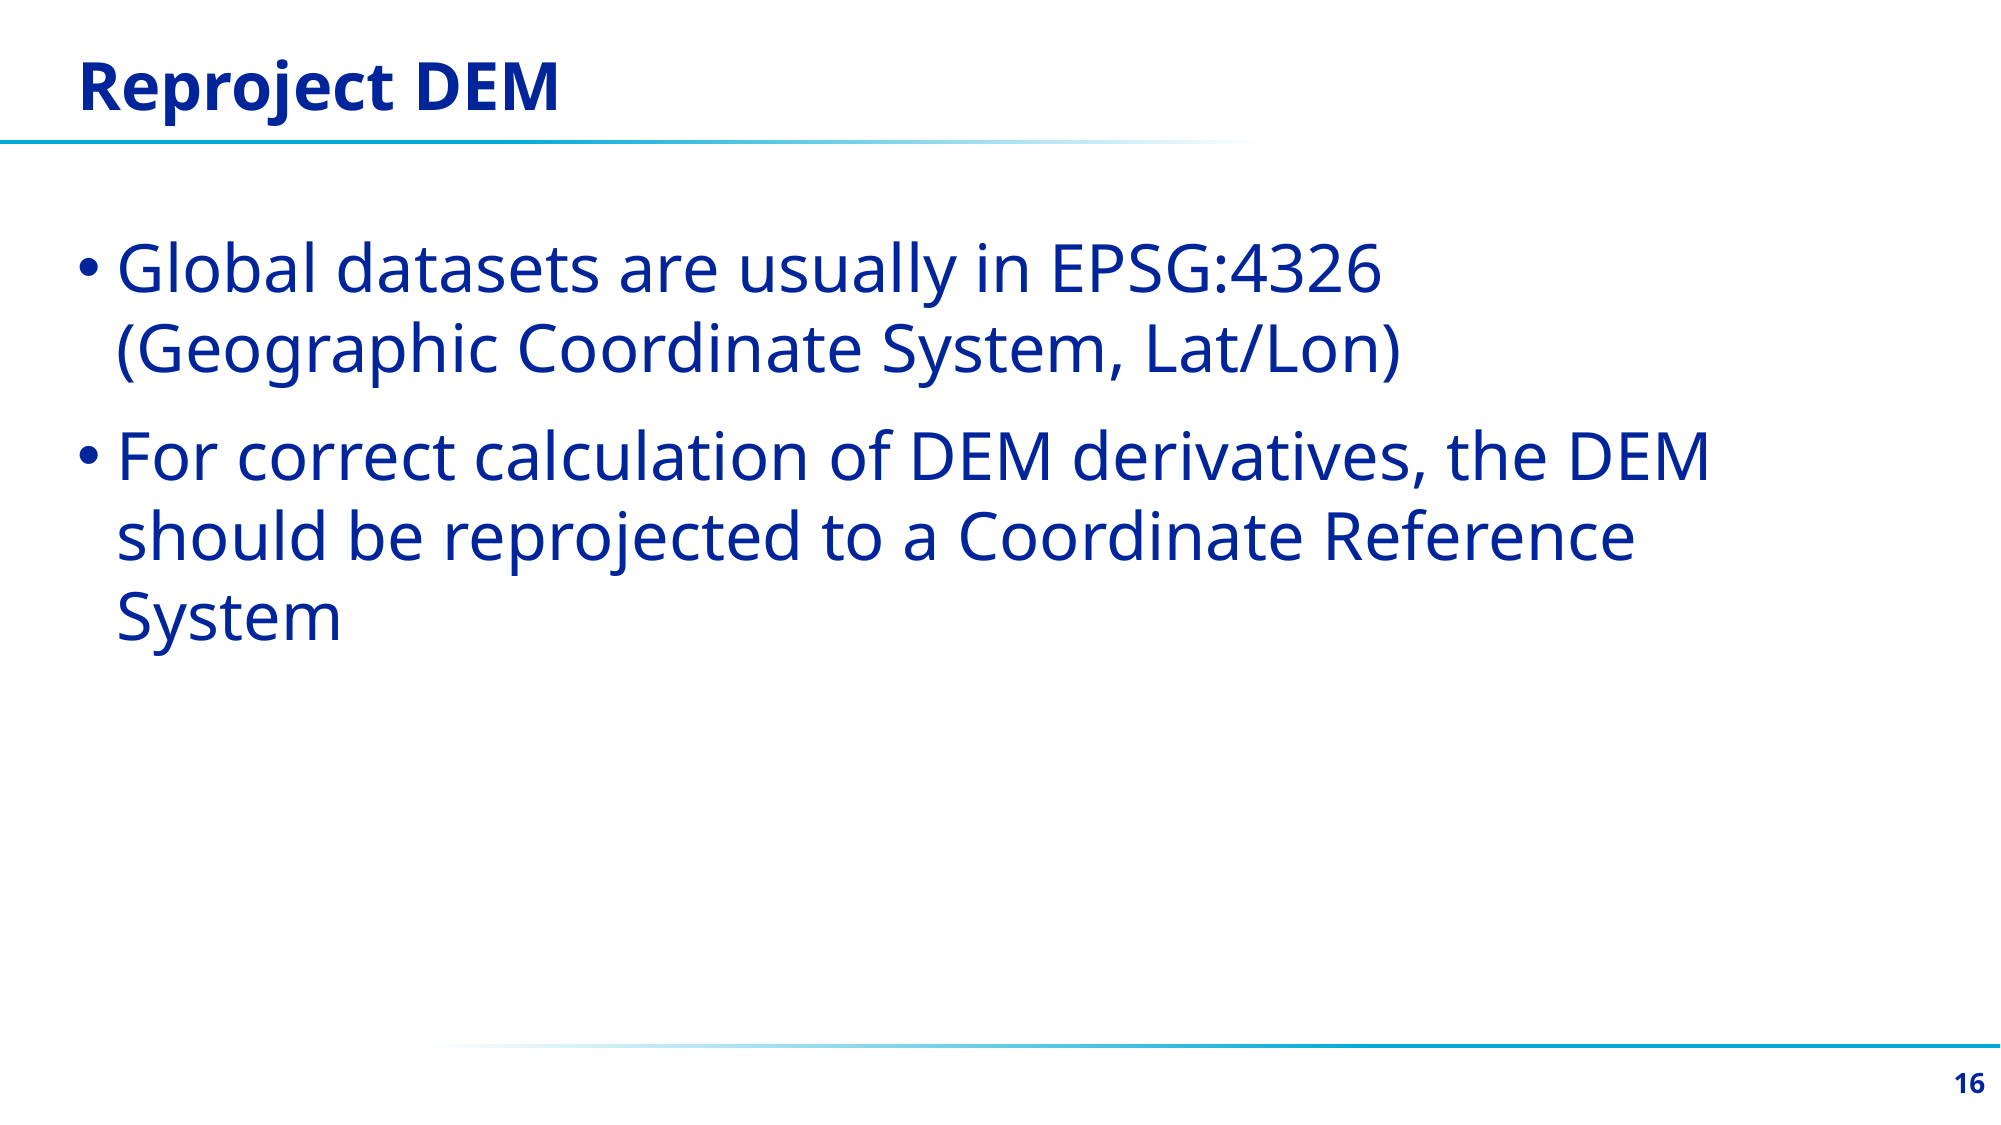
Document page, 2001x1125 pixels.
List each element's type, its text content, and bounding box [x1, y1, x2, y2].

slide_number 16 [1898, 1054, 2000, 1115]
list Global datasets are usually in EPSG:4326 (Geographic Coordinate System, Lat/Lon) For correct calculation of DEM derivatives, the DEM should be reprojected to a Coordinate Reference System [62, 218, 1863, 961]
title Reproject DEM [62, 23, 1637, 132]
